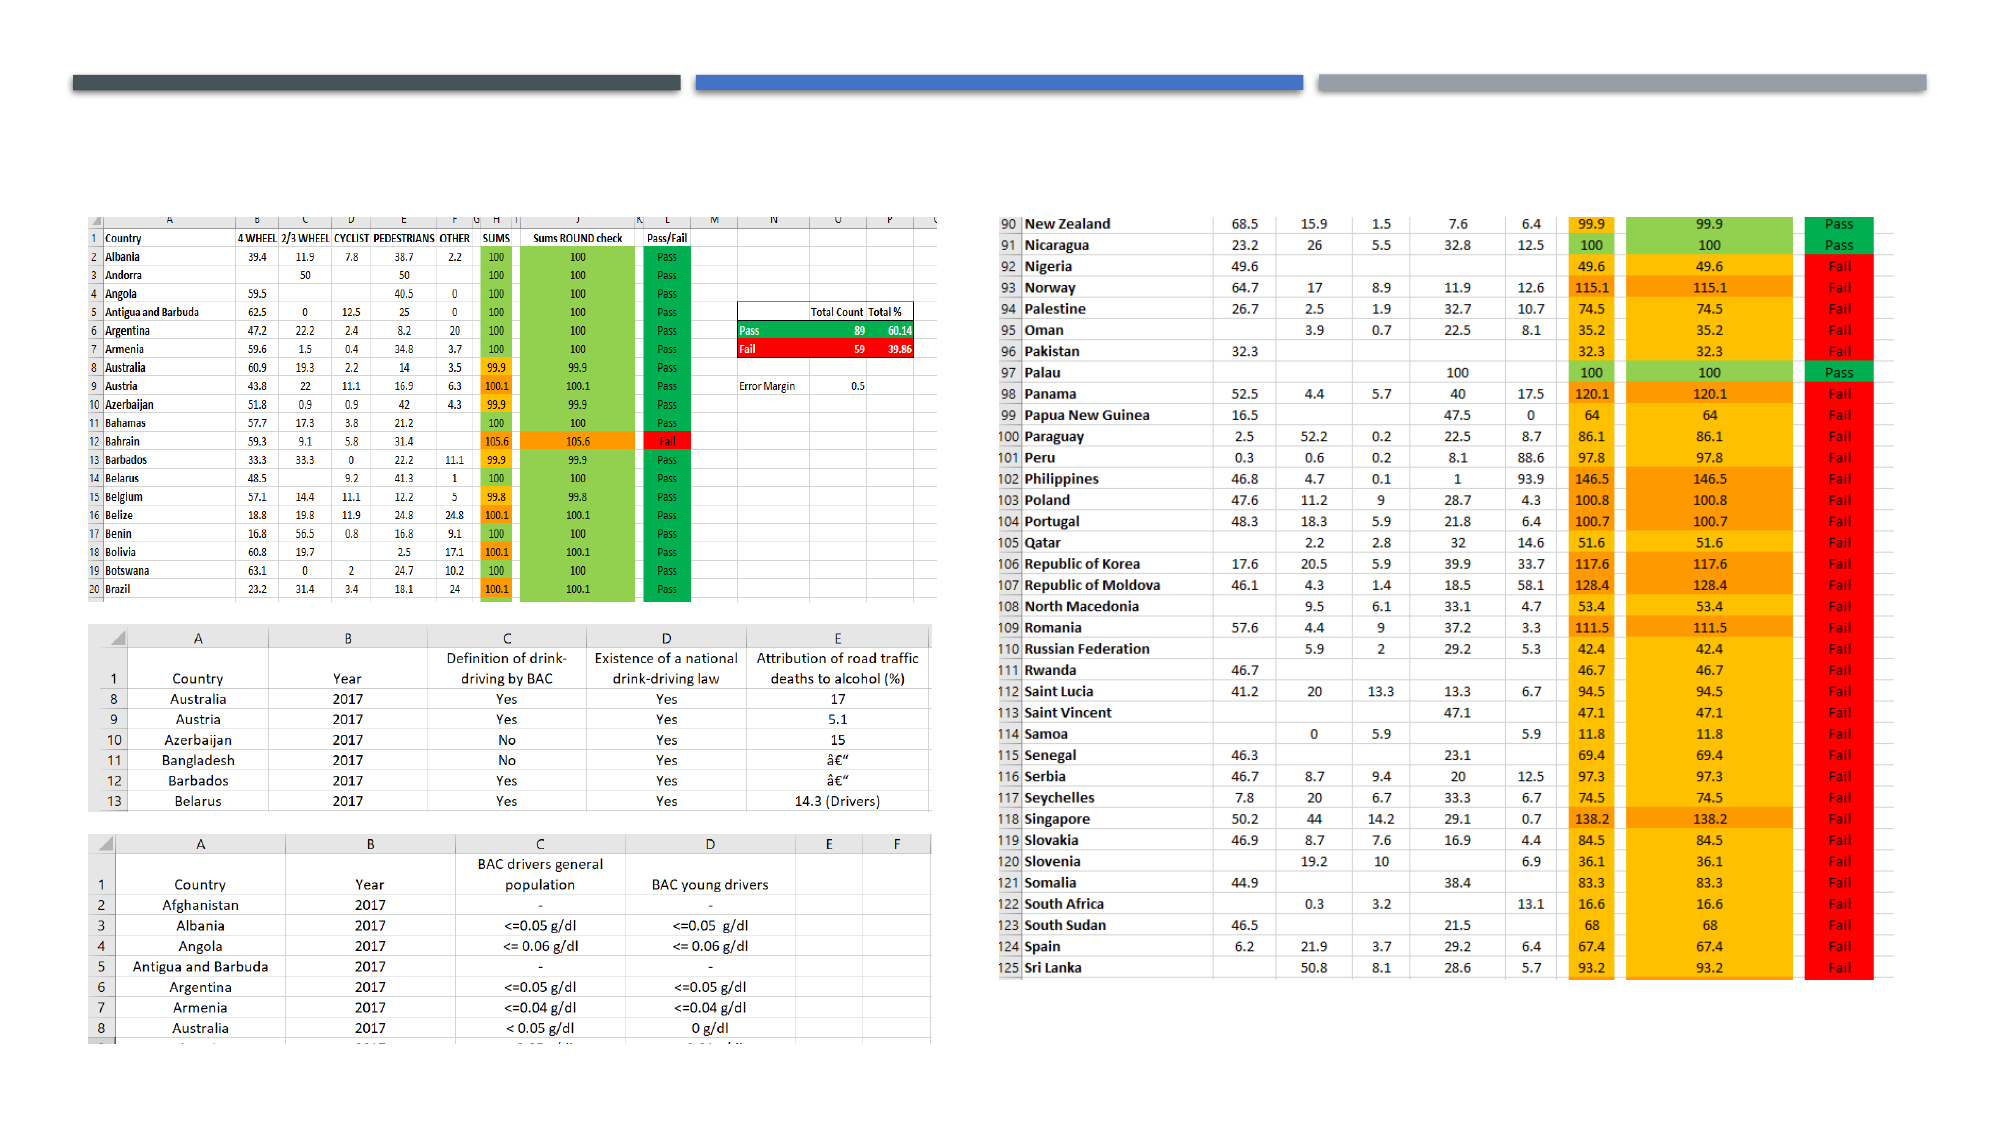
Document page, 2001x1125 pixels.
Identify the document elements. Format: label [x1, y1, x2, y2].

picture [999, 216, 1895, 980]
picture [87, 834, 932, 1045]
picture [87, 216, 937, 602]
picture [87, 624, 932, 812]
